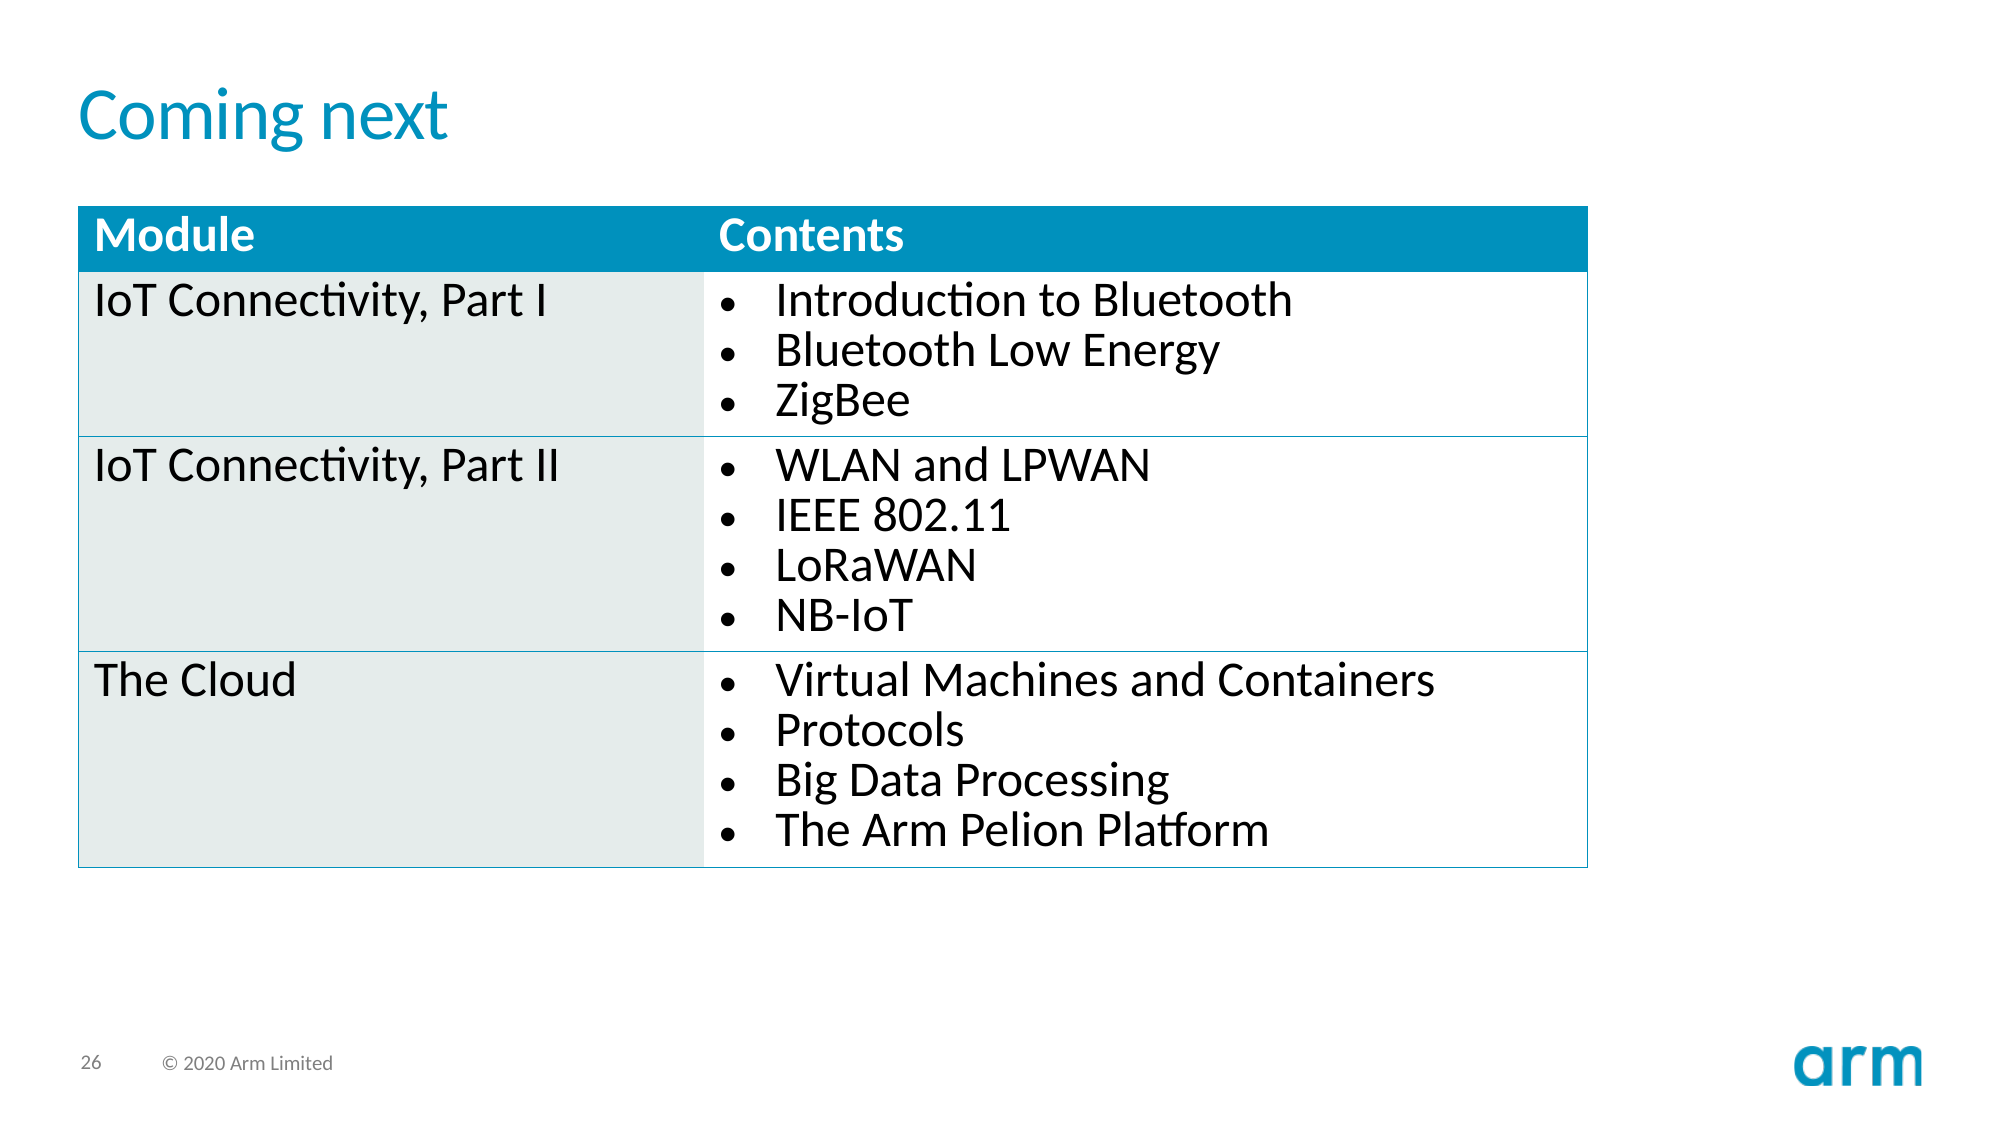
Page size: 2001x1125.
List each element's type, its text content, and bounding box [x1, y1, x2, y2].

table_cell Virtual Machines and Containers Protocols Big Data Processing The Arm Pelion Platform [704, 652, 1587, 867]
table_cell Introduction to Bluetooth Bluetooth Low Energy ZigBee [704, 272, 1587, 436]
title Coming next [78, 78, 1922, 186]
table_cell WLAN and LPWAN IEEE 802.11 LoRaWAN NB-IoT [704, 437, 1587, 651]
table_cell IoT Connectivity, Part I [79, 272, 704, 436]
table_header Contents [704, 207, 1587, 271]
table_cell The Cloud [79, 652, 704, 867]
table_header Module [79, 207, 704, 271]
table_cell IoT Connectivity, Part II [79, 437, 704, 651]
